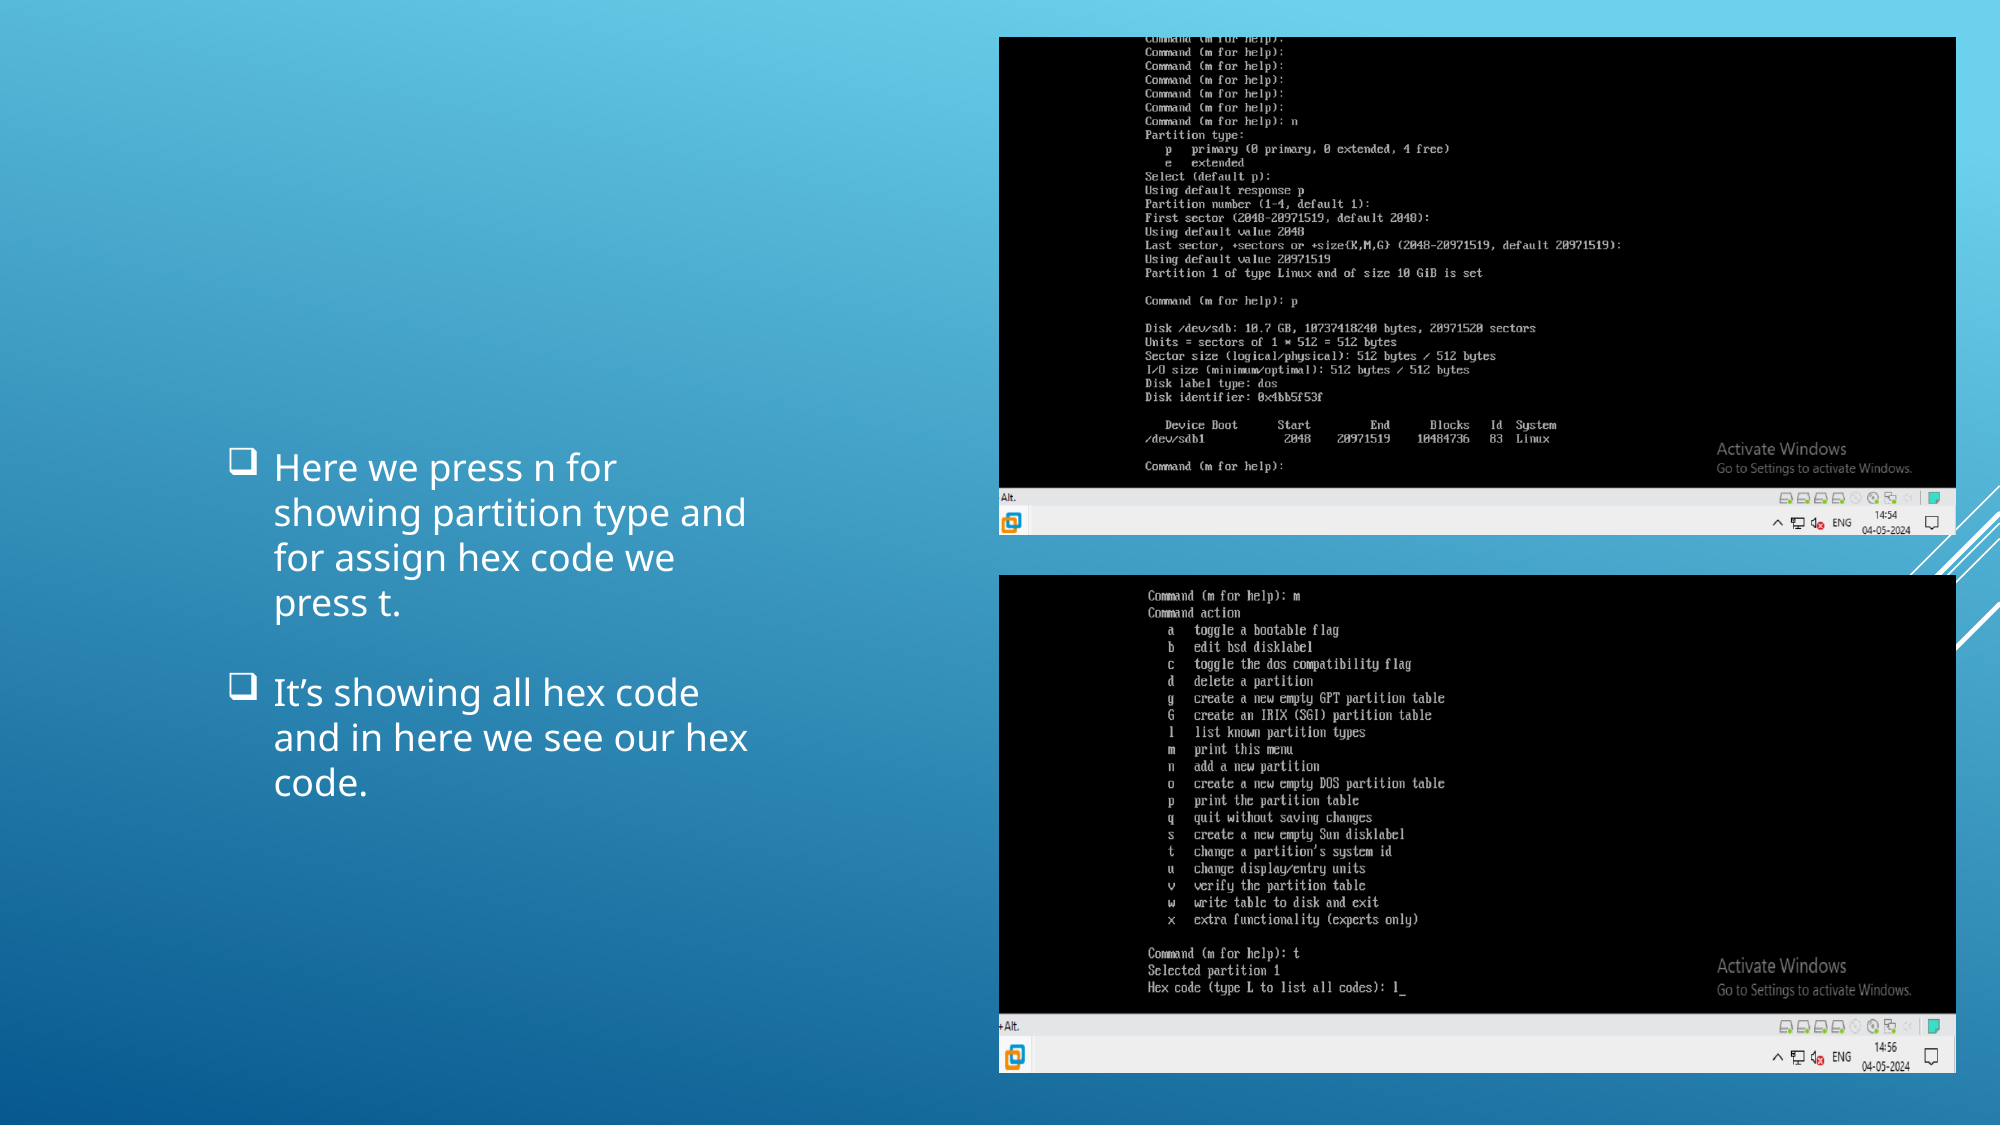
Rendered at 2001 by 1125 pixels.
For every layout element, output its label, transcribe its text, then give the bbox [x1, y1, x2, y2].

picture [999, 37, 1956, 536]
picture [999, 575, 1956, 1074]
text_box Here we press n for showing partition type and for assign hex code we press t. It’s showing all hex code and in here we see our hex code. [211, 436, 765, 812]
